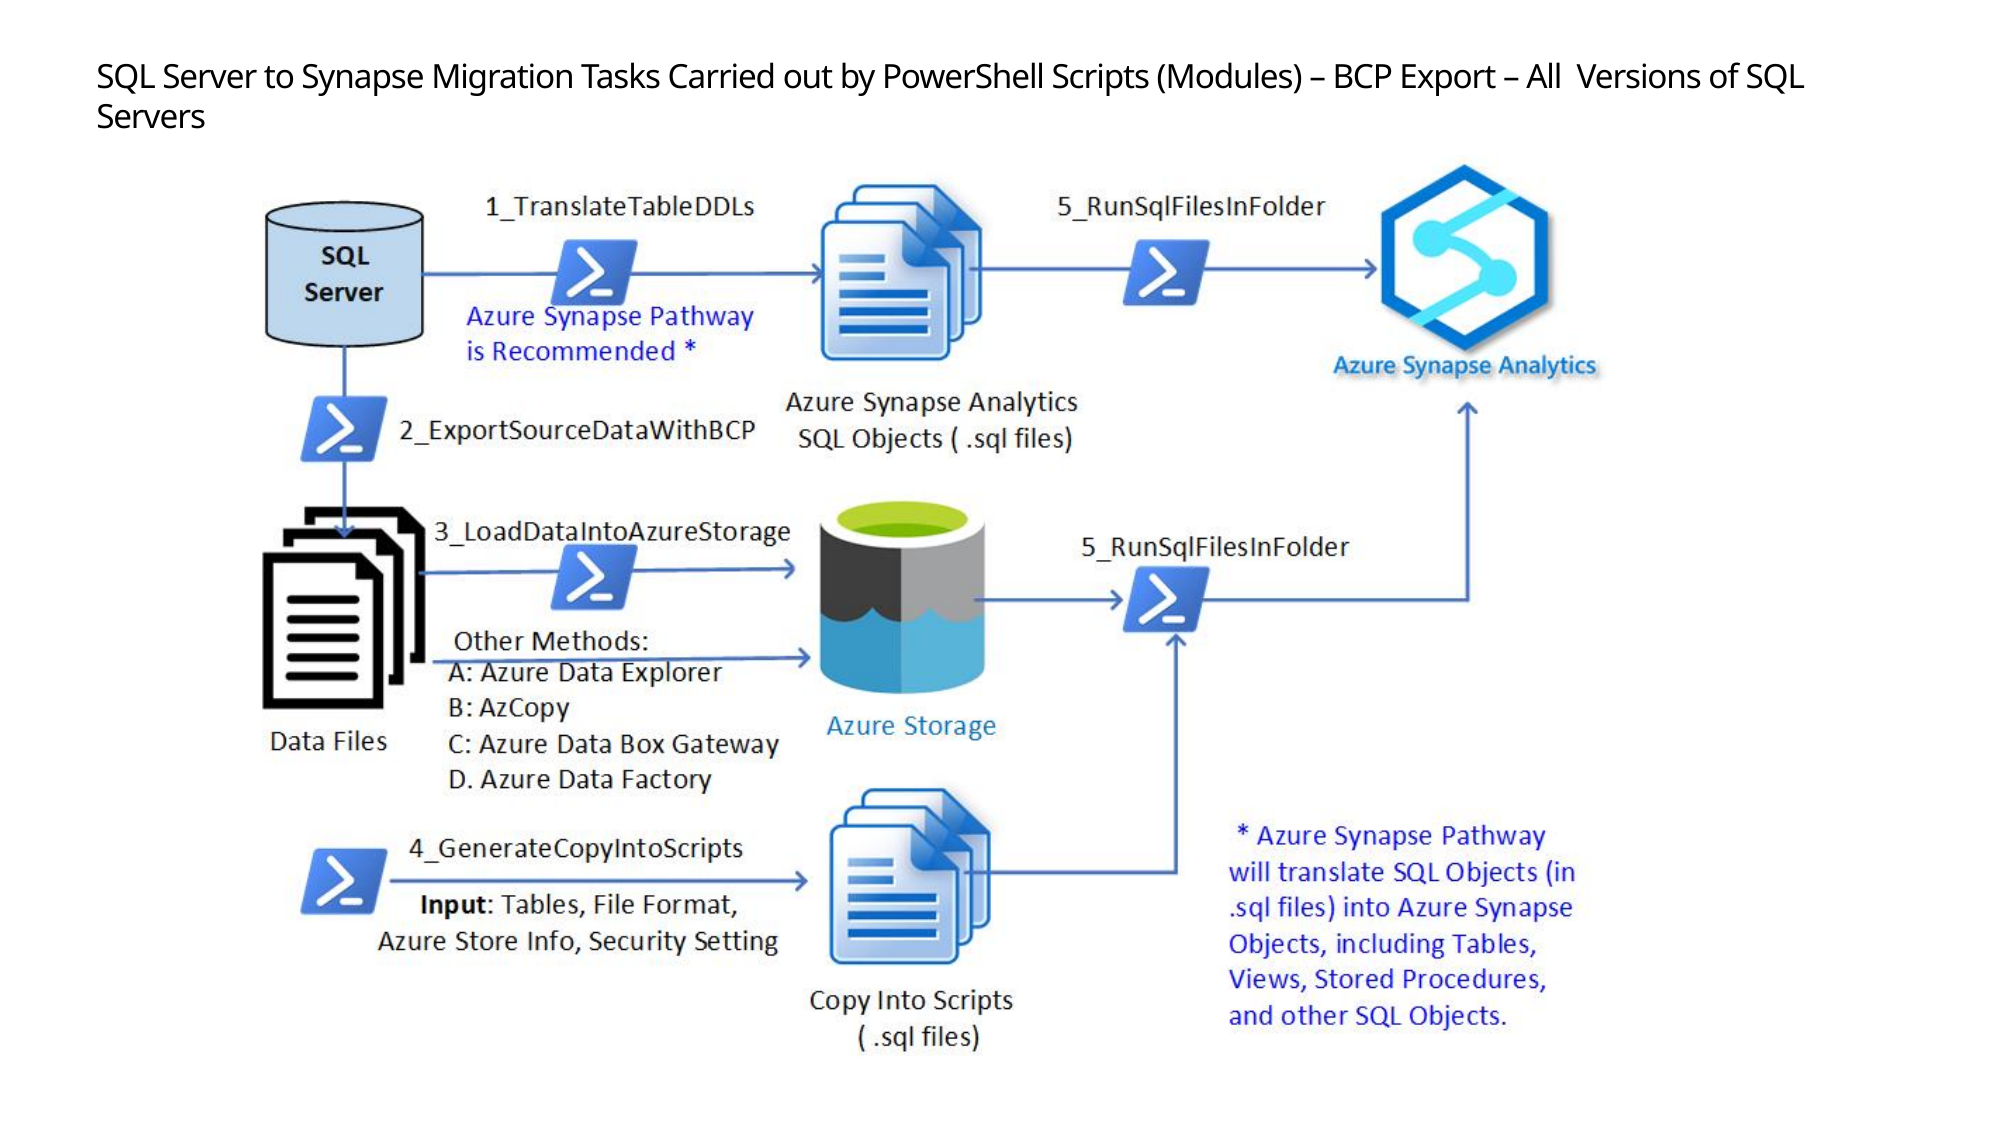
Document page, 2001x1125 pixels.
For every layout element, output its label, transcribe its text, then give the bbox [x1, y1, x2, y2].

picture [240, 155, 1608, 1070]
title SQL Server to Synapse Migration Tasks Carried out by PowerShell Scripts (Modules) – BCP Export – All Versions of SQL Servers [96, 55, 1904, 133]
